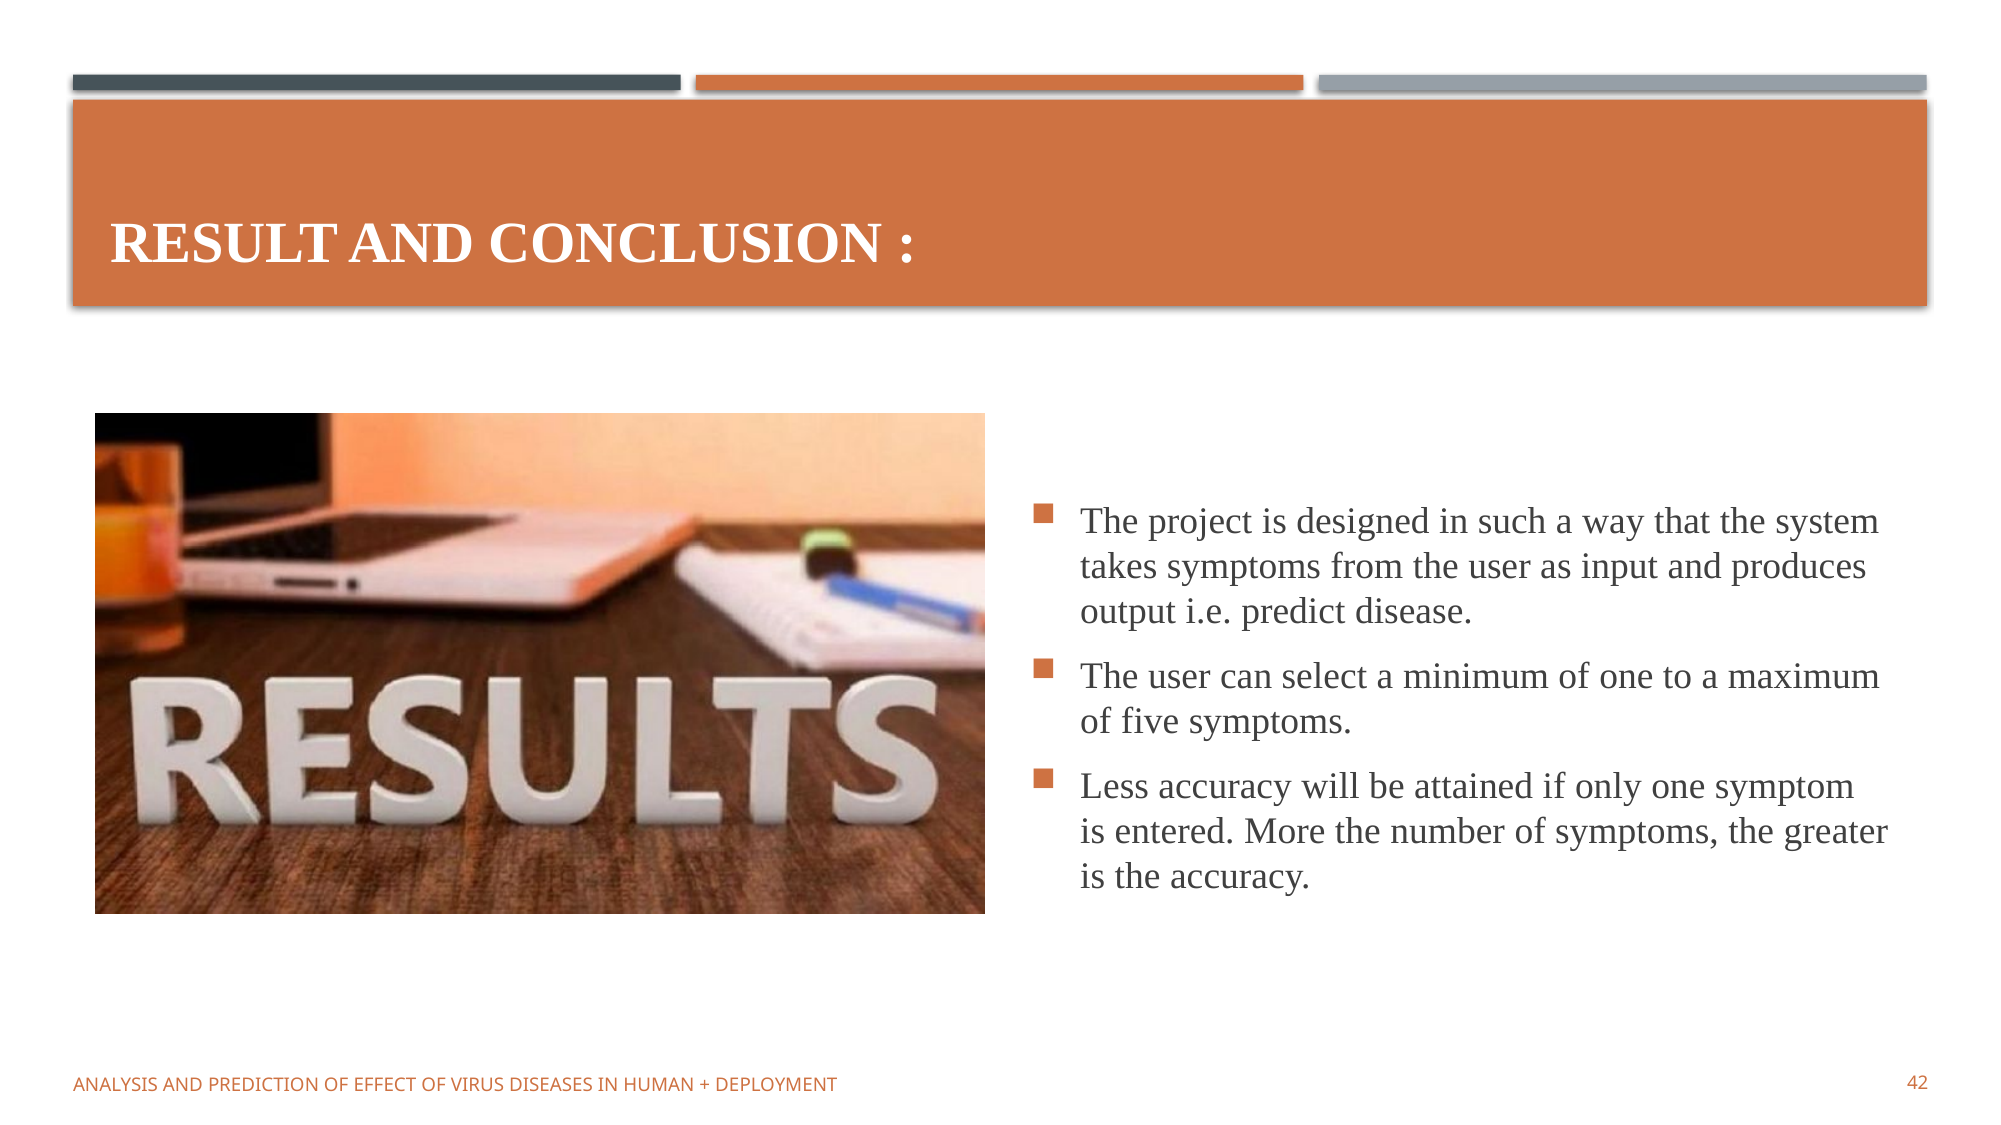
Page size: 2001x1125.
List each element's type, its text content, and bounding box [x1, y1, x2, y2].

slide_number 42 [1770, 1053, 1944, 1114]
footer Analysis and prediction of effect of virus diseases in human + deployment [58, 1053, 1177, 1114]
list The project is designed in such a way that the system takes symptoms from the user as input and produces output i.e. predict disease. The user can select a minimum of one to a maximum of five symptoms. Less accuracy will be attained if only one symptom is entered. More the number of symptoms, the greater is the accuracy. [1015, 365, 1905, 962]
title Result and conclusion : [95, 119, 1905, 282]
picture [94, 412, 986, 915]
